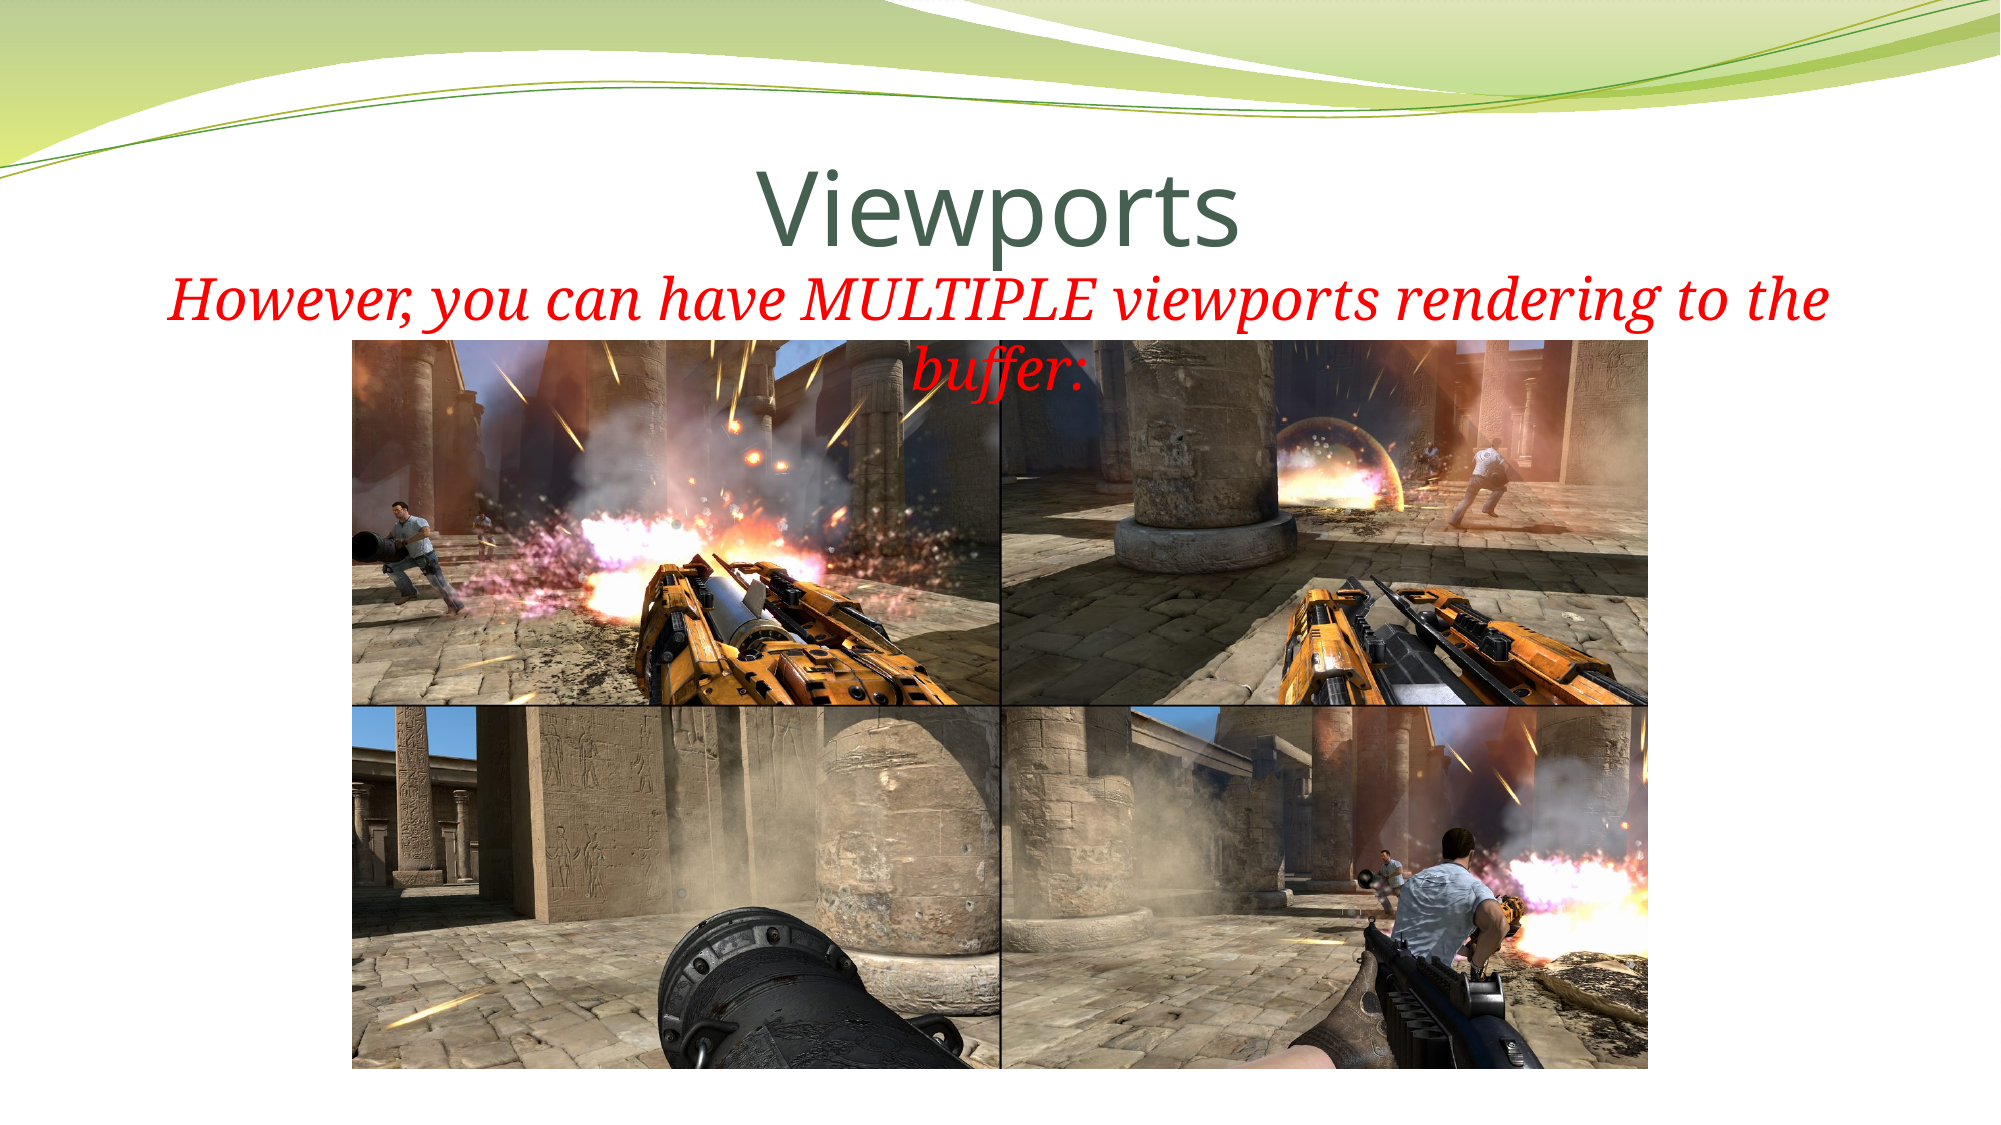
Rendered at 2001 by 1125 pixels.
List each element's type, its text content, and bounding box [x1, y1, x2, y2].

picture [352, 340, 1648, 1070]
title Viewports [99, 115, 1900, 254]
text_box However, you can have MULTIPLE viewports rendering to the buffer: [99, 254, 1900, 410]
